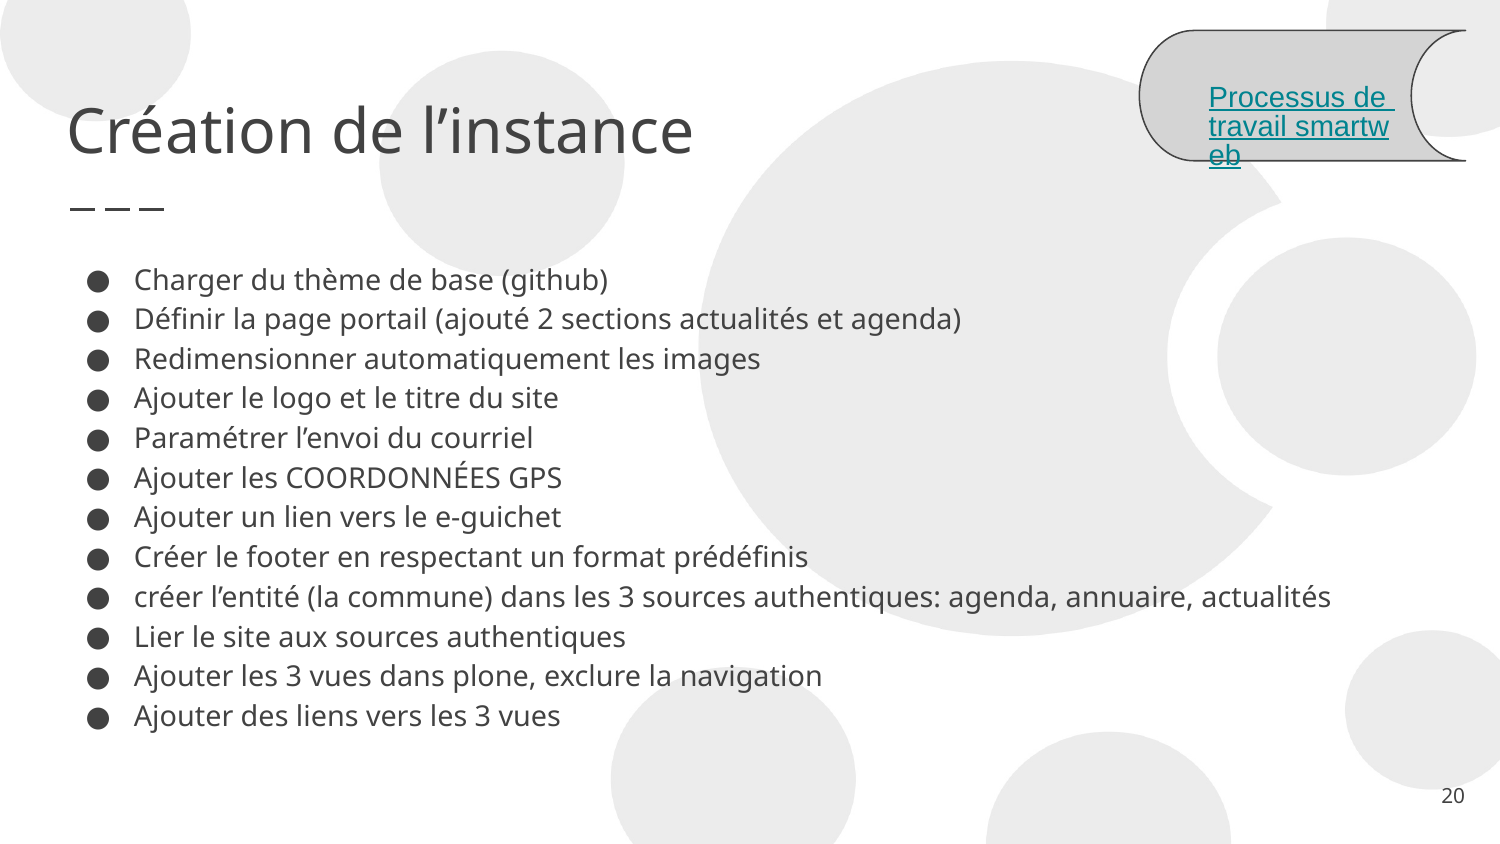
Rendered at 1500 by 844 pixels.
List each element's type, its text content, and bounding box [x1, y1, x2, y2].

text_box Processus de travail smartweb [1139, 30, 1466, 161]
title Création de l’instance [51, 61, 1449, 182]
list Charger du thème de base (github) Définir la page portail (ajouté 2 sections actualités et agenda) Redimensionner automatiquement les images Ajouter le logo et le titre du site Paramétrer l’envoi du courriel Ajouter les COORDONNÉES GPS Ajouter un lien vers le e-guichet Créer le footer en respectant un format prédéfinis créer l’entité (la commune) dans les 3 sources authentiques: agenda, annuaire, actualités Lier le site aux sources authentiques Ajouter les 3 vues dans plone, exclure la navigation Ajouter des liens vers les 3 vues [51, 240, 1449, 750]
picture [0, 0, 1500, 844]
slide_number 20 [1389, 764, 1480, 830]
